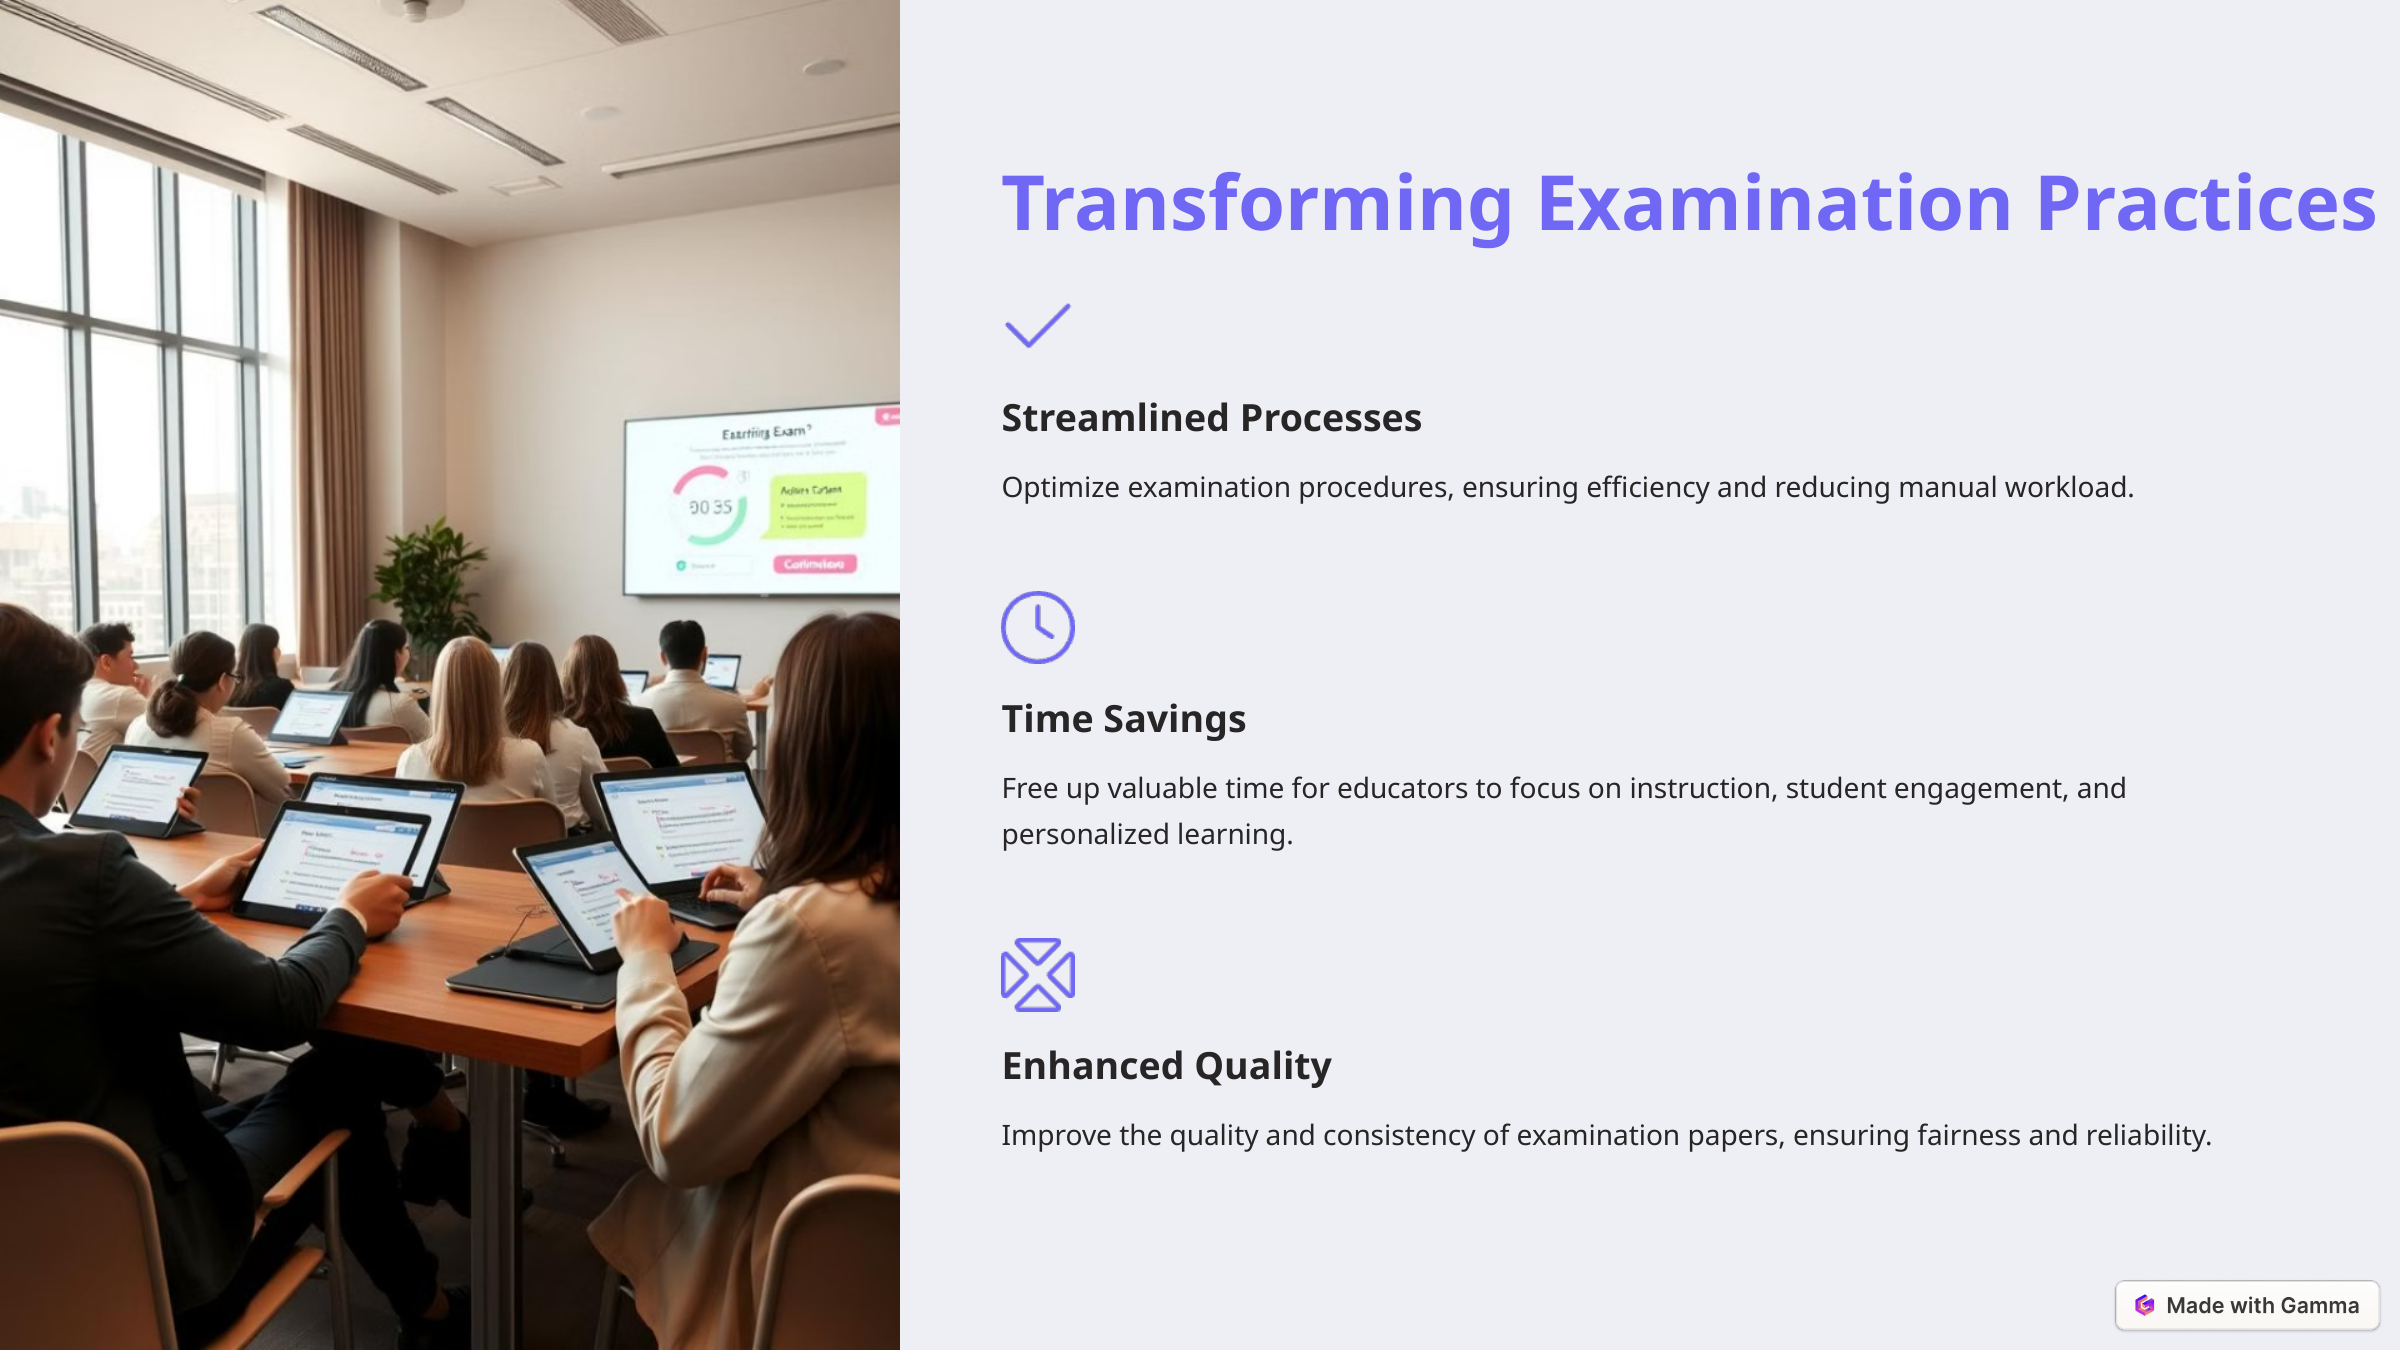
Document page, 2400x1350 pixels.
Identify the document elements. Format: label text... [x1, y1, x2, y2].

picture [1001, 591, 1075, 664]
text_box Streamlined Processes [1001, 392, 1394, 441]
picture [1001, 938, 1075, 1012]
text_box Optimize examination procedures, ensuring efficiency and reducing manual workload. [1001, 457, 2299, 504]
text_box Time Savings [1001, 693, 1385, 741]
text_box Improve the quality and consistency of examination papers, ensuring fairness and reliability. [1001, 1105, 2299, 1199]
picture [1001, 290, 1075, 364]
picture [0, 0, 900, 1350]
picture [2106, 1271, 2389, 1339]
text_box Free up valuable time for educators to focus on instruction, student engagement, and personalized learning. [1001, 758, 2299, 852]
text_box Enhanced Quality [1001, 1040, 1385, 1089]
text_box Transforming Examination Practices [1001, 151, 2239, 247]
